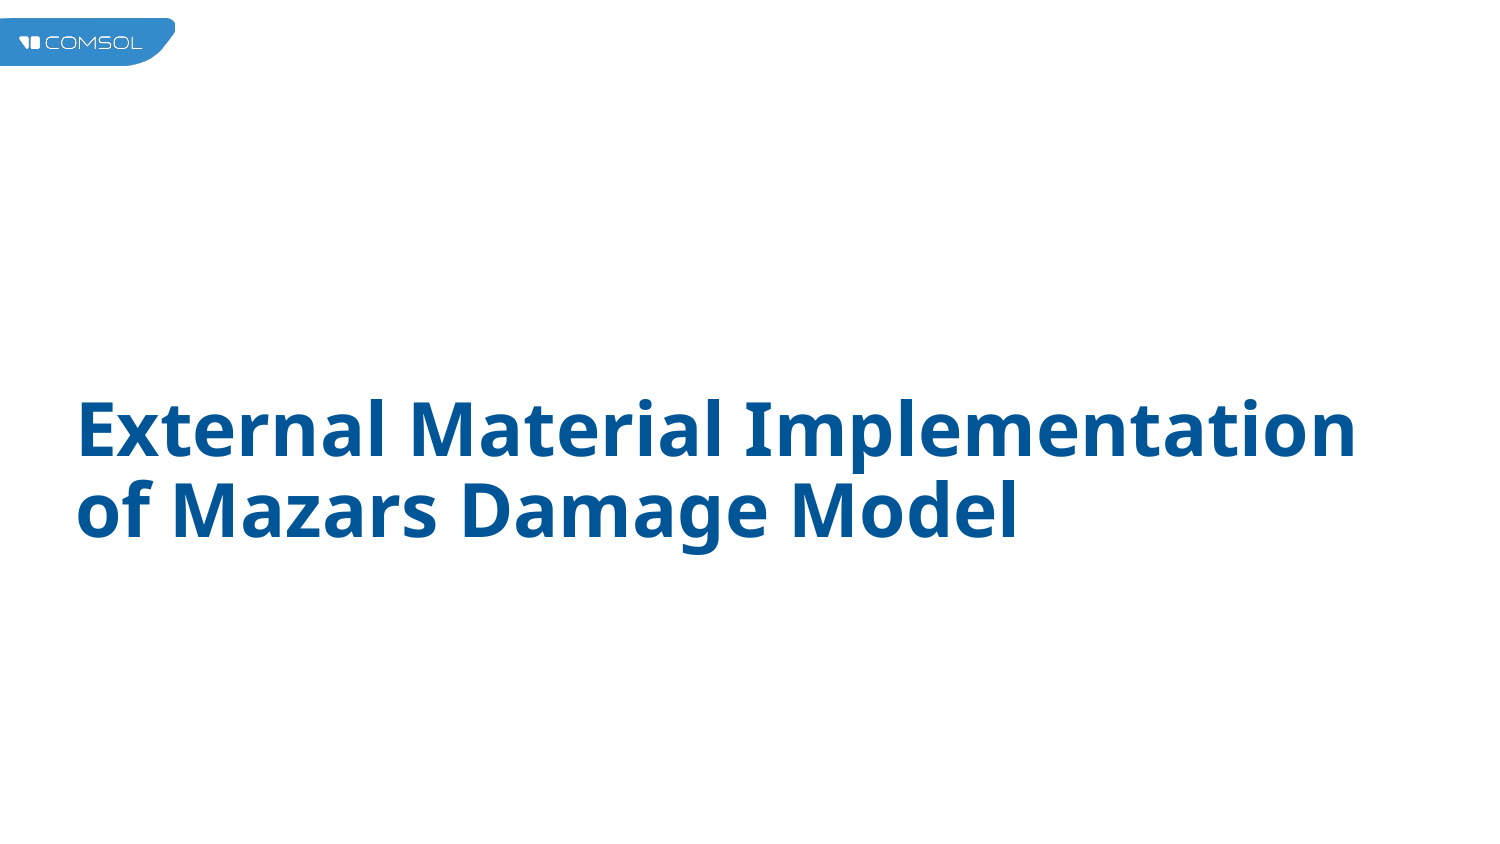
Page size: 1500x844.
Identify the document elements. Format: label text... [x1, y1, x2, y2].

title External Material Implementation of Mazars Damage Model [75, 210, 1398, 562]
